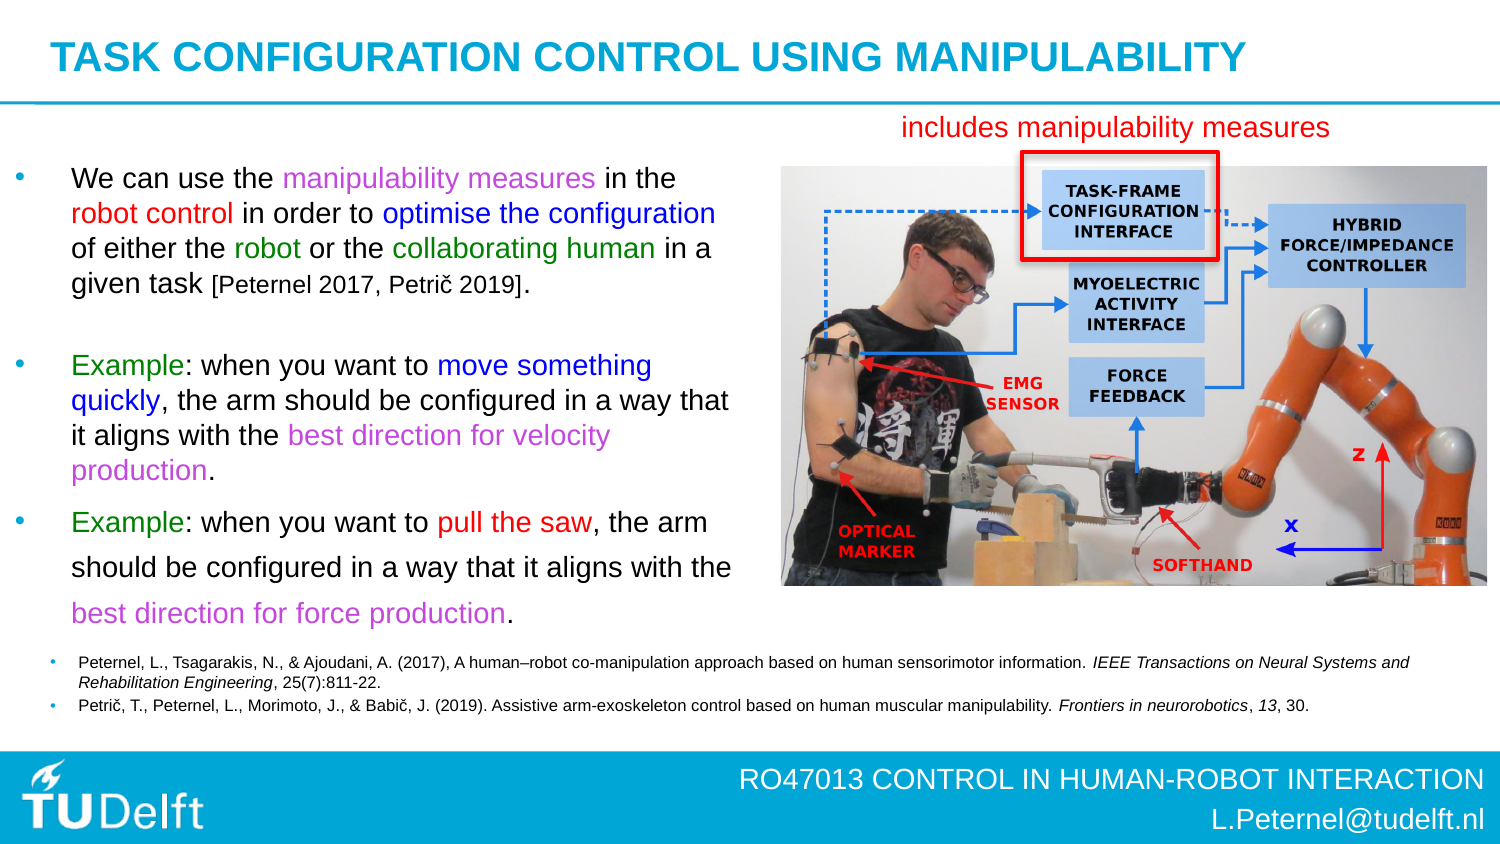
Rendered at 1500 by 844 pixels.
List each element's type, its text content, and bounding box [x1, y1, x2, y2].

picture [780, 166, 1488, 586]
list Peternel, L., Tsagarakis, N., & Ajoudani, A. (2017), A human–robot co-manipulation approach based on human sensorimotor information. IEEE Transactions on Neural Systems and Rehabilitation Engineering, 25(7):811-22. Petrič, T., Peternel, L., Morimoto, J., & Babič, J. (2019). Assistive arm-exoskeleton control based on human muscular manipulability. Frontiers in neurorobotics, 13, 30. [35, 644, 1455, 764]
text_box [1021, 151, 1218, 165]
list We can use the manipulability measures in the robot control in order to optimise the configuration of either the robot or the collaborating human in a given task [Peternel 2017, Petrič 2019]. Example: when you want to move something quickly, the arm should be configured in a way that it aligns with the best direction for velocity production. Example: when you want to pull the saw, the arm should be configured in a way that it aligns with the best direction for force production. [0, 151, 764, 690]
title TASK CONFIGURATION CONTROL USING MANIPULABILITY [35, 17, 1455, 92]
text_box includes manipulability measures [886, 101, 1346, 151]
